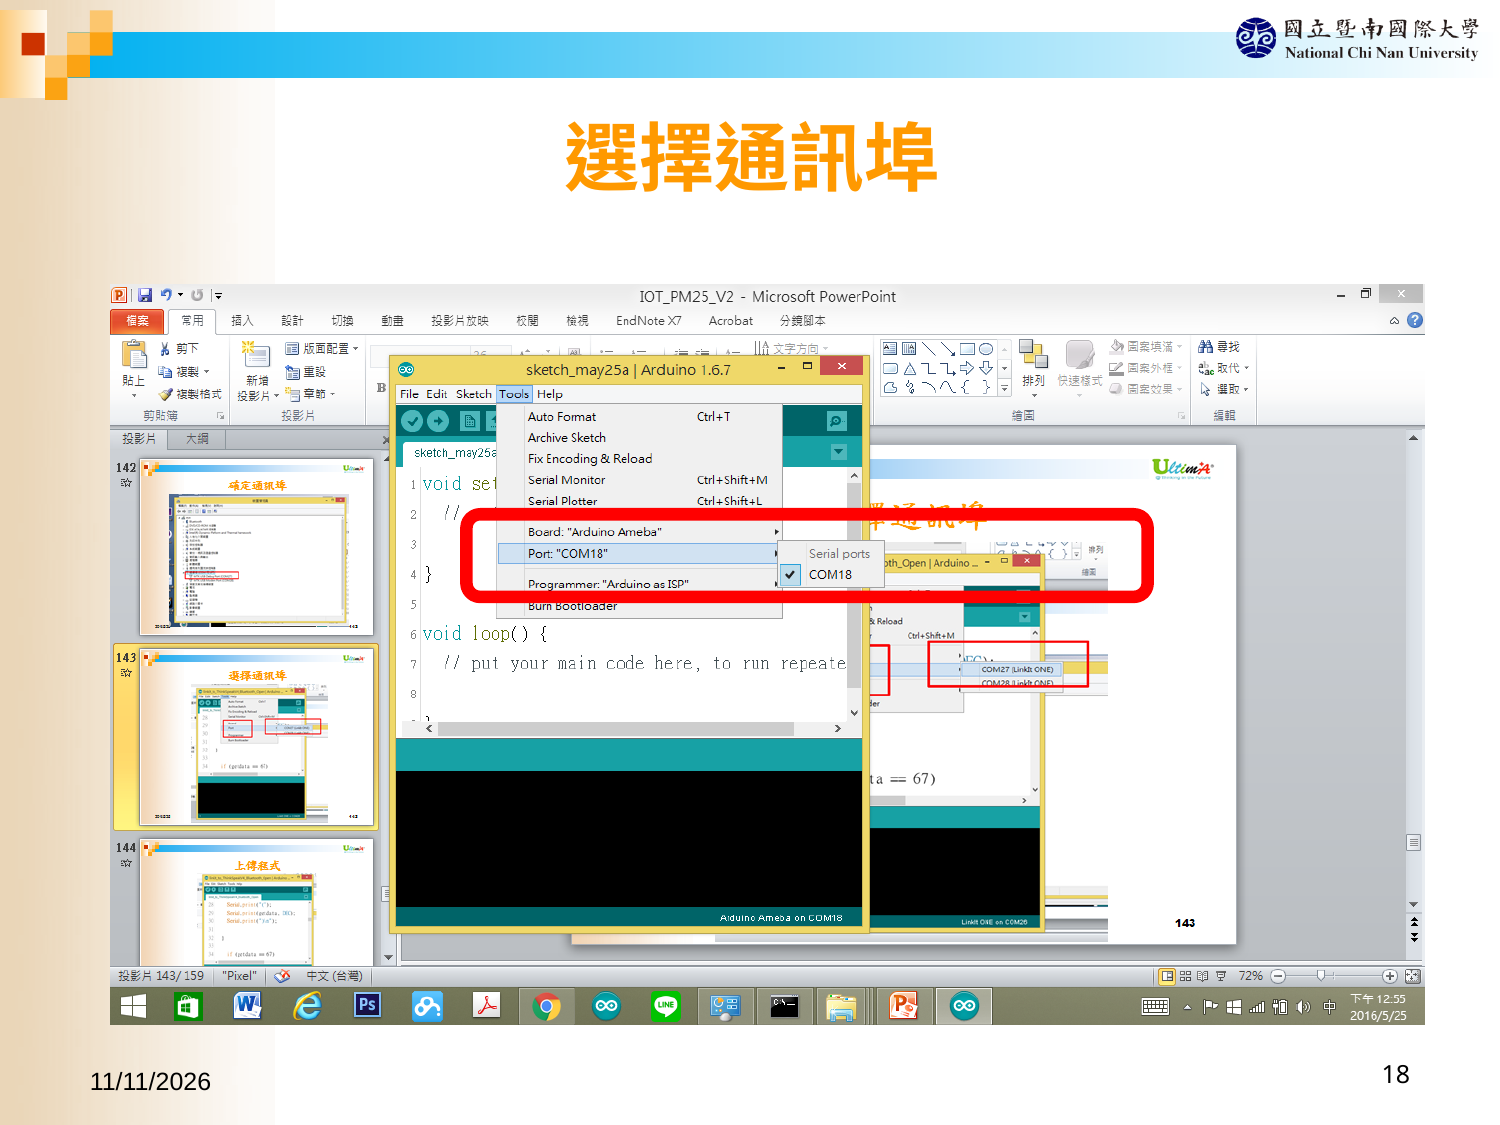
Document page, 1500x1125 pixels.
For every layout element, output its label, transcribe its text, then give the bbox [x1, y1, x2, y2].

picture [1234, 10, 1485, 67]
title 選擇通訊埠 [76, 42, 1427, 268]
picture [109, 284, 1426, 1025]
text_box 18 [1074, 1031, 1425, 1100]
text_box 2017/9/30 [75, 1024, 425, 1103]
